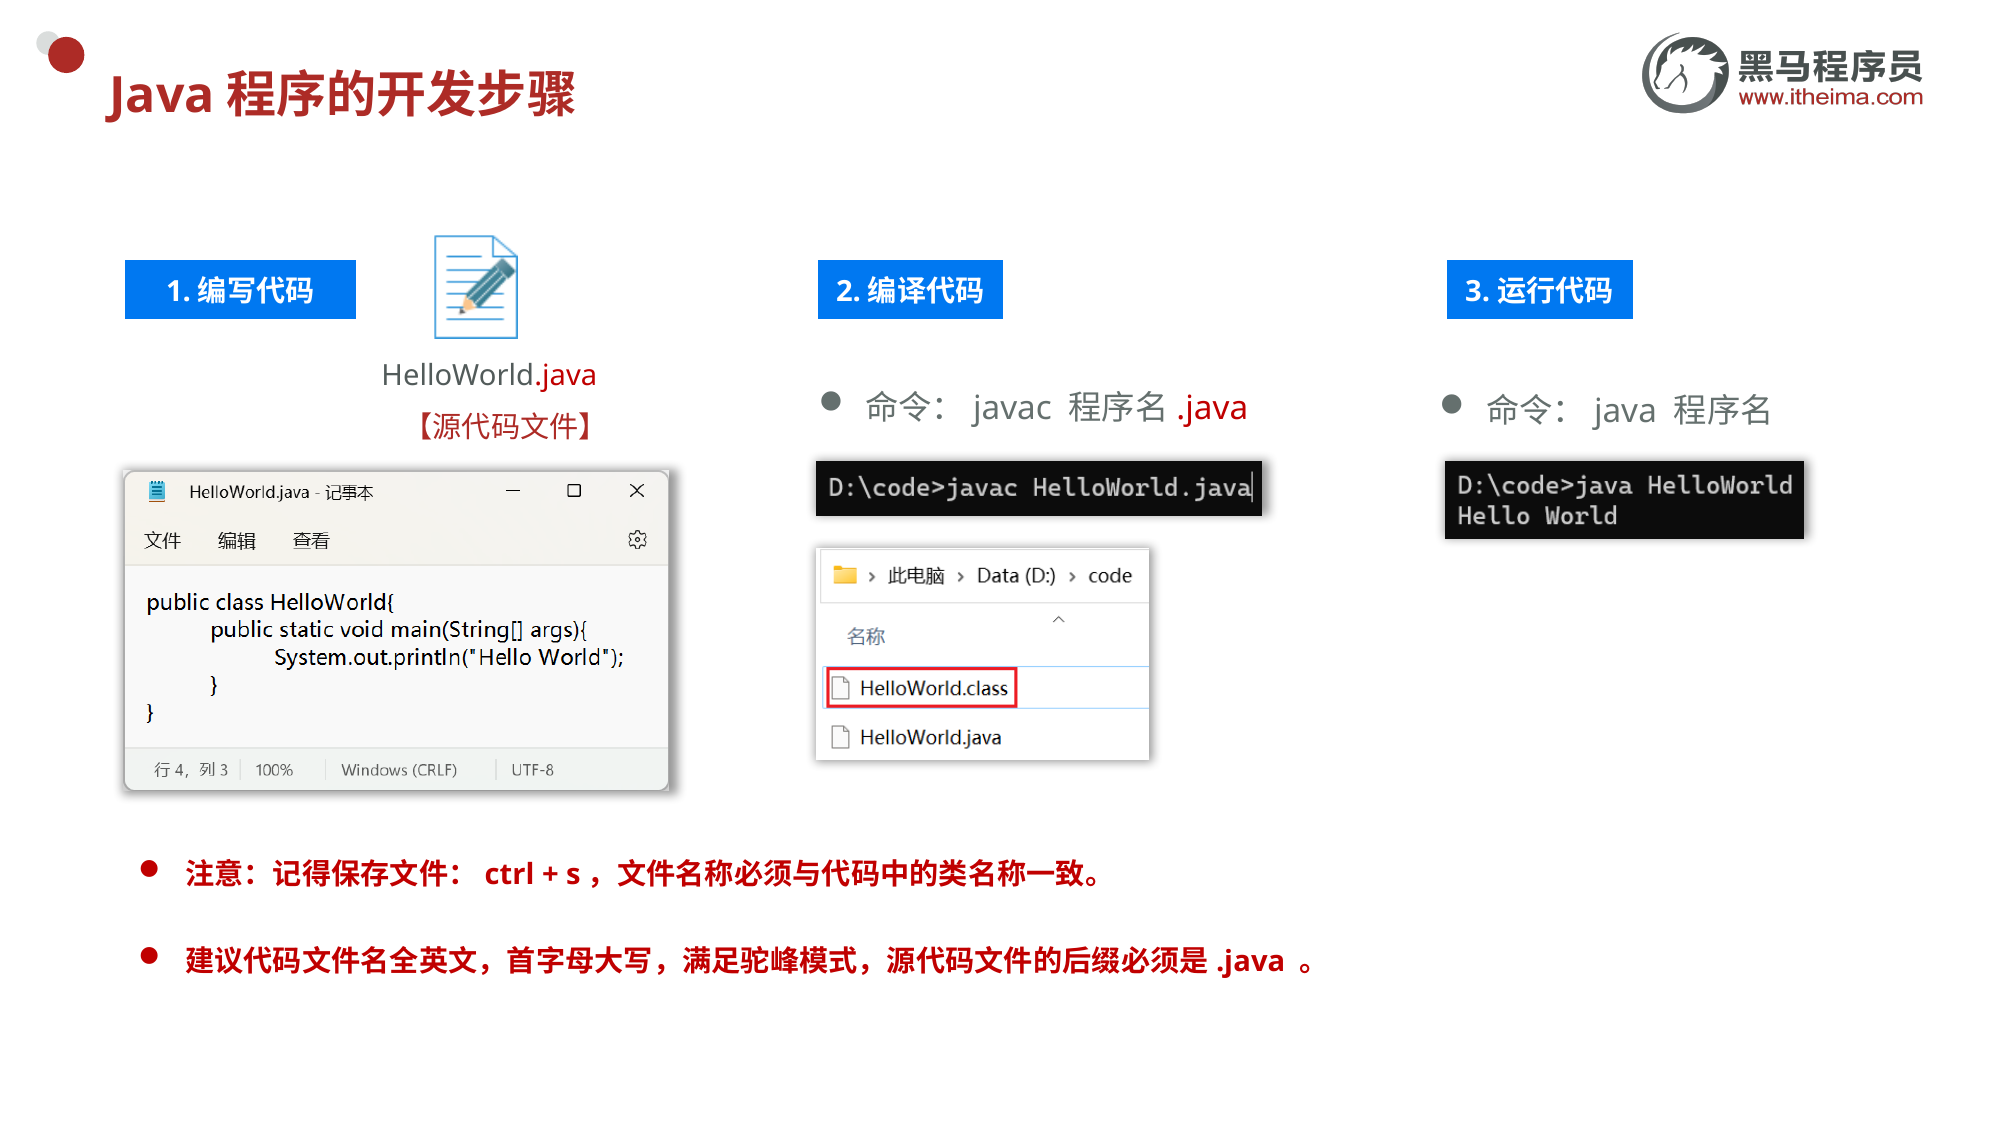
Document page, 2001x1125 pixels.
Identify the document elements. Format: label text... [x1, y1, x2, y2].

text_box 2.编译代码 [814, 257, 1006, 323]
text_box HelloWorld.java [366, 349, 613, 399]
text_box 1.编写代码 [122, 257, 359, 323]
picture [815, 461, 1262, 516]
picture [815, 548, 1149, 760]
picture [1633, 24, 1937, 125]
text_box 建议代码文件名全英文，首字母大写，满足驼峰模式，源代码文件的后缀必须是.java 。 [123, 882, 1361, 985]
picture [433, 234, 518, 339]
title Java程序的开发步骤 [94, 55, 1858, 133]
text_box 3.运行代码 [1444, 257, 1636, 323]
text_box 命令：javac 程序名.java [803, 358, 1275, 434]
picture [123, 470, 669, 791]
text_box 【源代码文件】 [388, 401, 664, 451]
text_box 命令：java 程序名 [1424, 361, 1896, 437]
text_box 注意：记得保存文件：ctrl + s，文件名称必须与代码中的类名称一致。 [123, 830, 1478, 898]
picture [1445, 461, 1804, 539]
